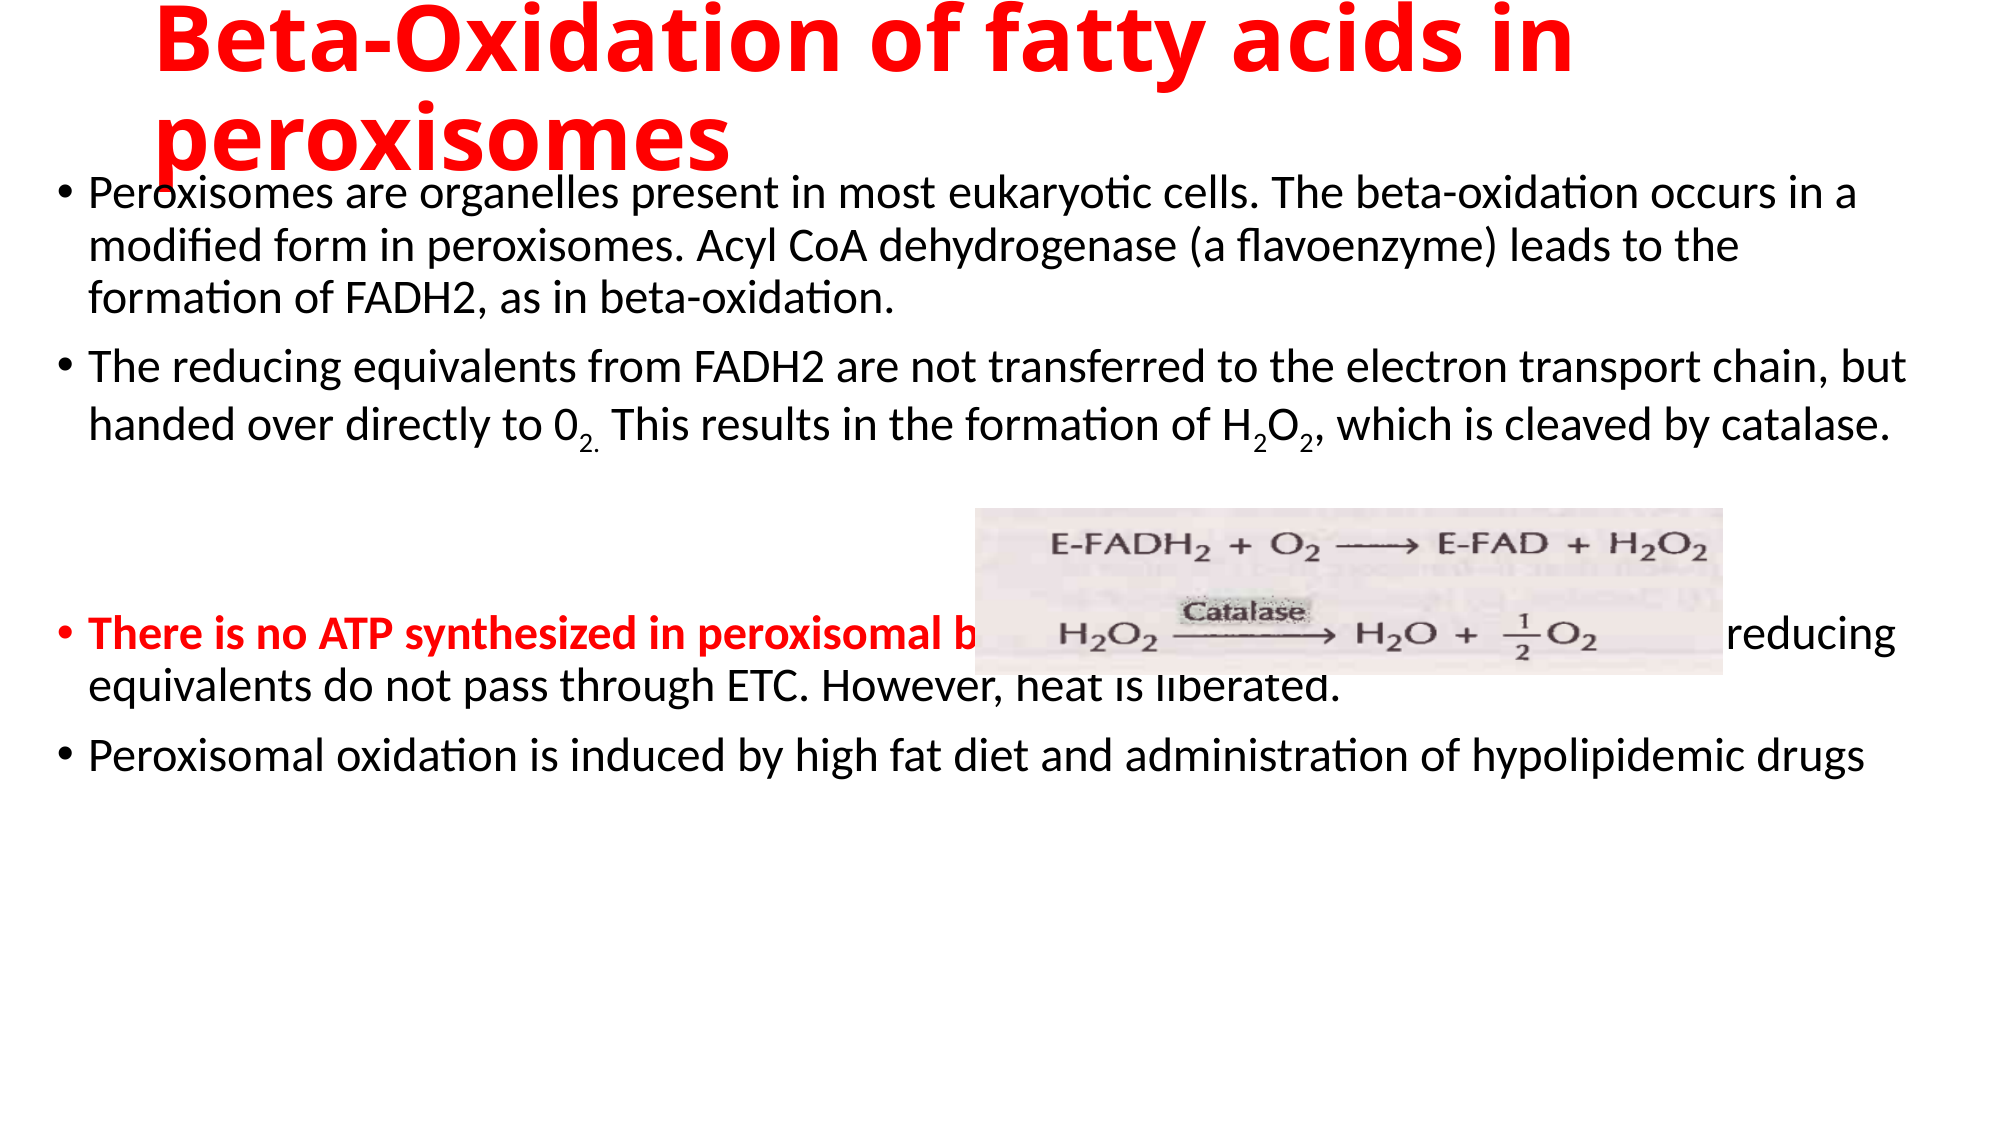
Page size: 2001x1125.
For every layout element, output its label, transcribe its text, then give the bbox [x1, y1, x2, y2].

picture [975, 508, 1723, 675]
title Beta-Oxidation of fatty acids in peroxisomes [137, 21, 1863, 159]
list Peroxisomes are organelles present in most eukaryotic cells. The beta-oxidation occurs in a modified form in peroxisomes. Acyl CoA dehydrogenase (a flavoenzyme) leads to the formation of FADH2, as in beta-oxidation. The reducing equivalents from FADH2 are not transferred to the electron transport chain, but handed over directly to 02. This results in the formation of H2O2, which is cleaved by catalase. There is no ATP synthesized in peroxisomal beta-oxidation of fatty acids, since the reducing equivalents do not pass through ETC. However, heat is liberated. Peroxisomal oxidation is induced by high fat diet and administration of hypolipidemic drugs [41, 159, 1953, 806]
